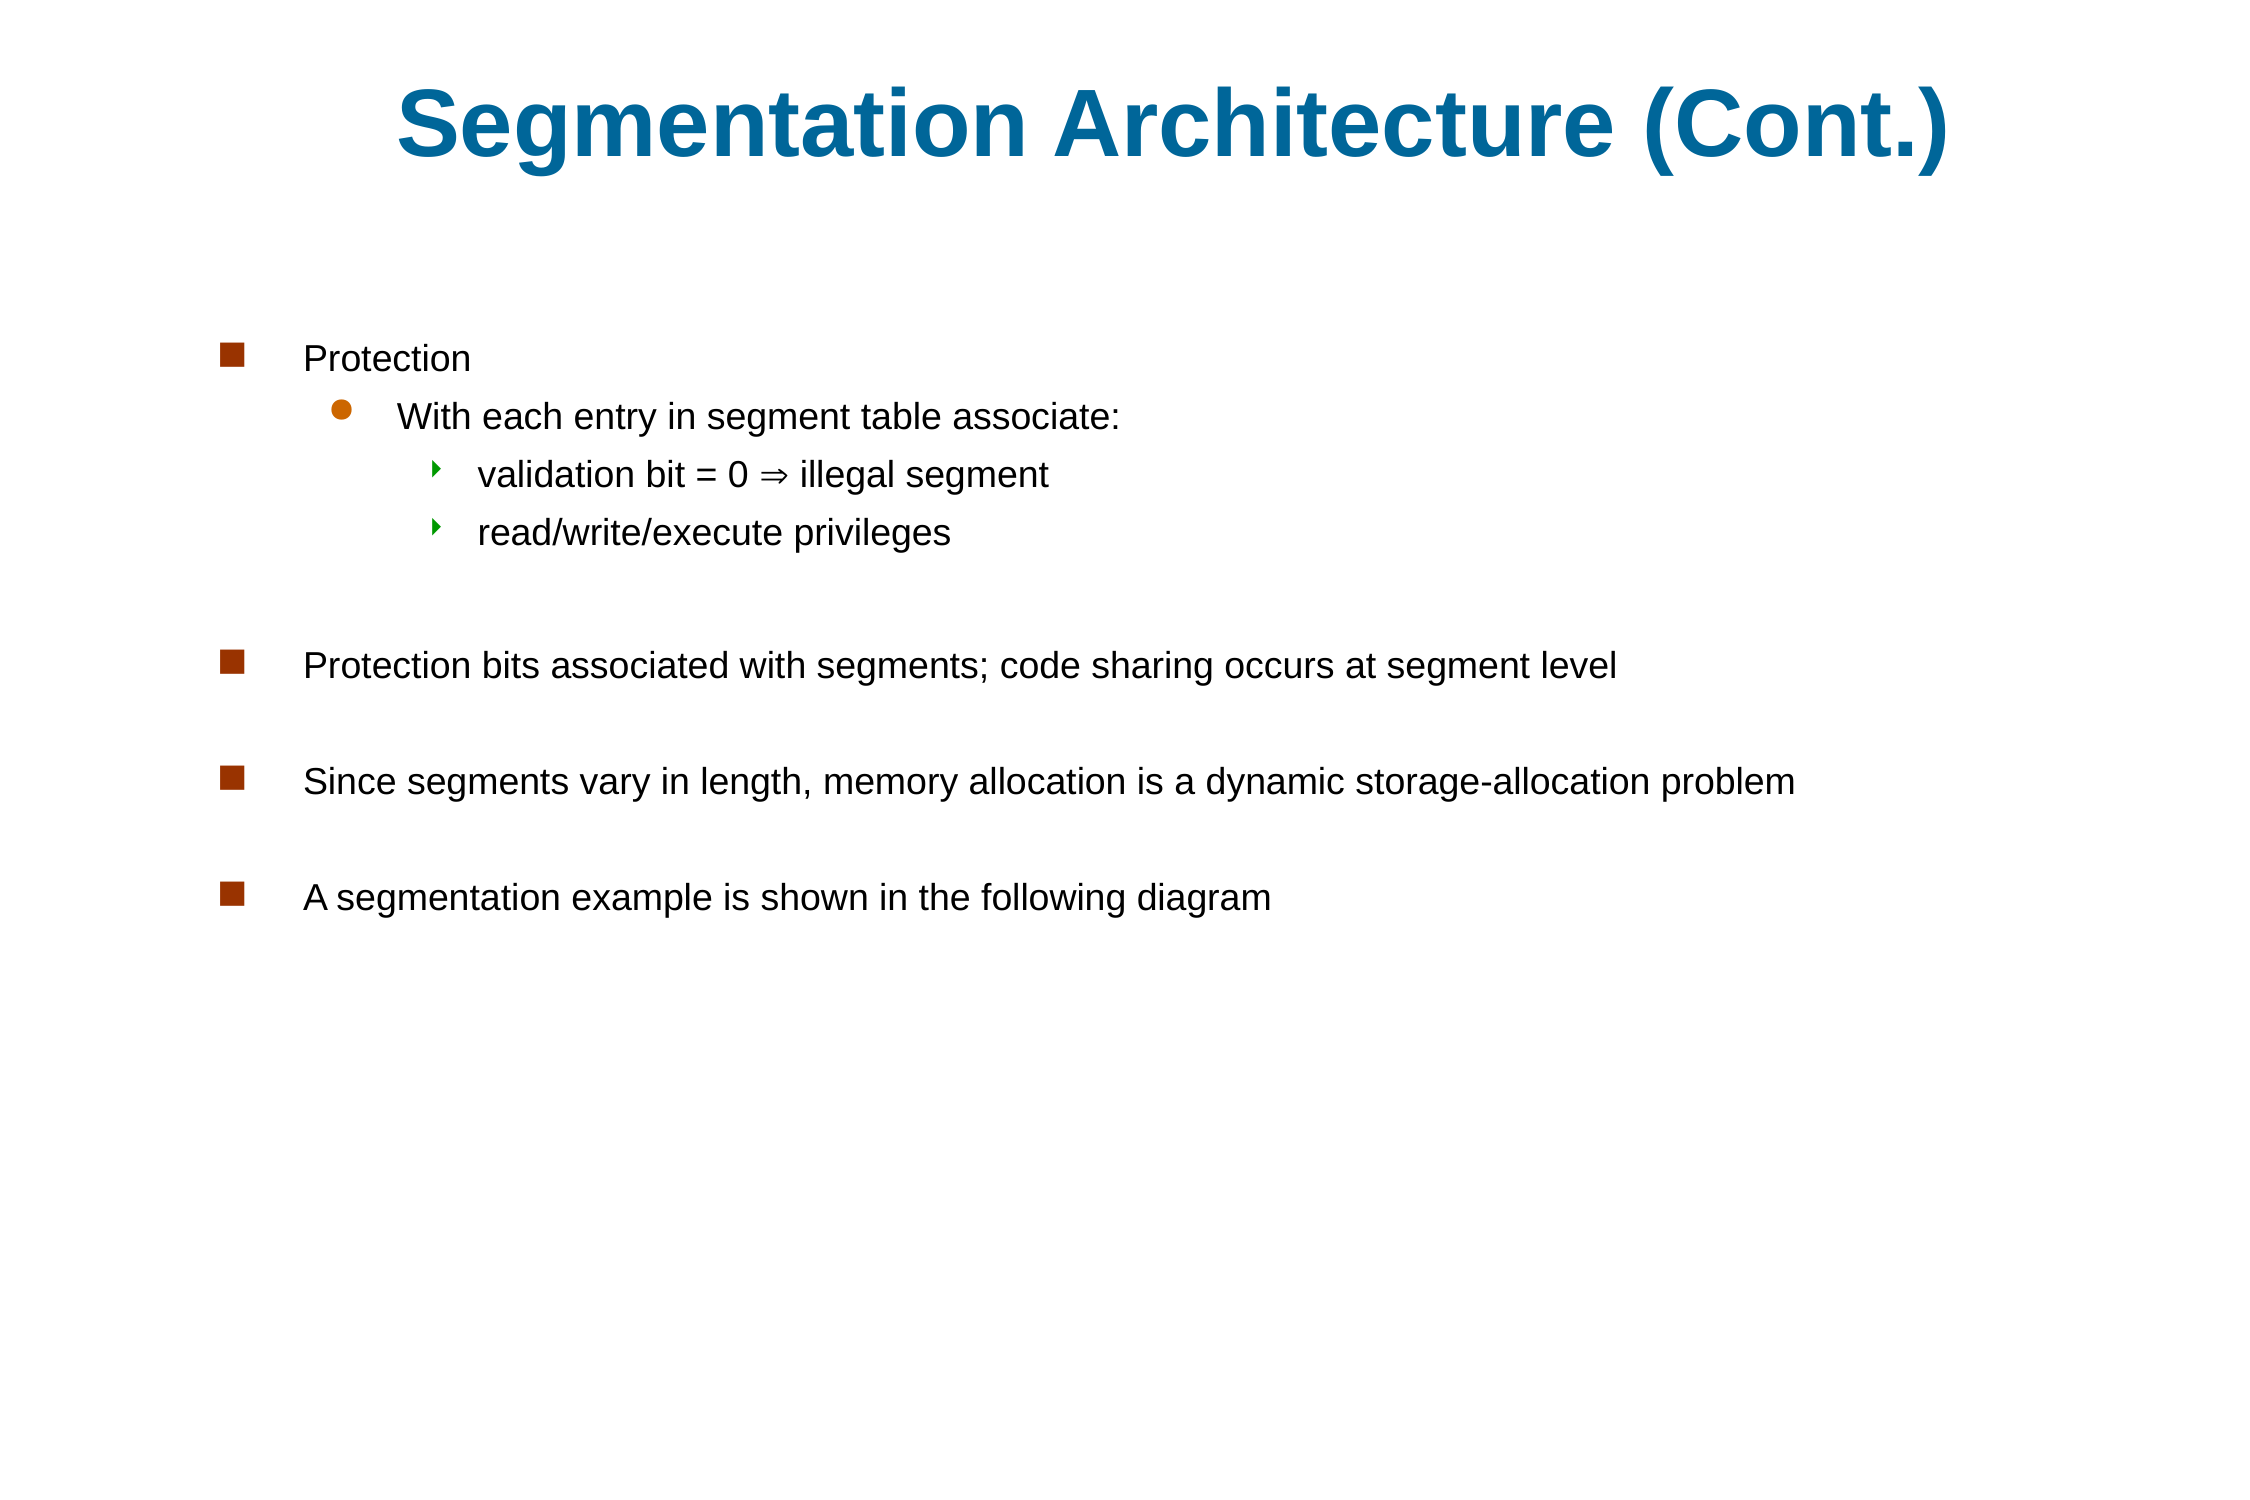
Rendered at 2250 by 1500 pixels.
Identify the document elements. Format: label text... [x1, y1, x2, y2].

title Segmentation Architecture (Cont.) [210, 60, 2138, 187]
list Protection With each entry in segment table associate: validation bit = 0  illegal segment read/write/execute privileges Protection bits associated with segments; code sharing occurs at segment level Since segments vary in length, memory allocation is a dynamic storage-allocation problem A segmentation example is shown in the following diagram [201, 322, 2080, 1301]
